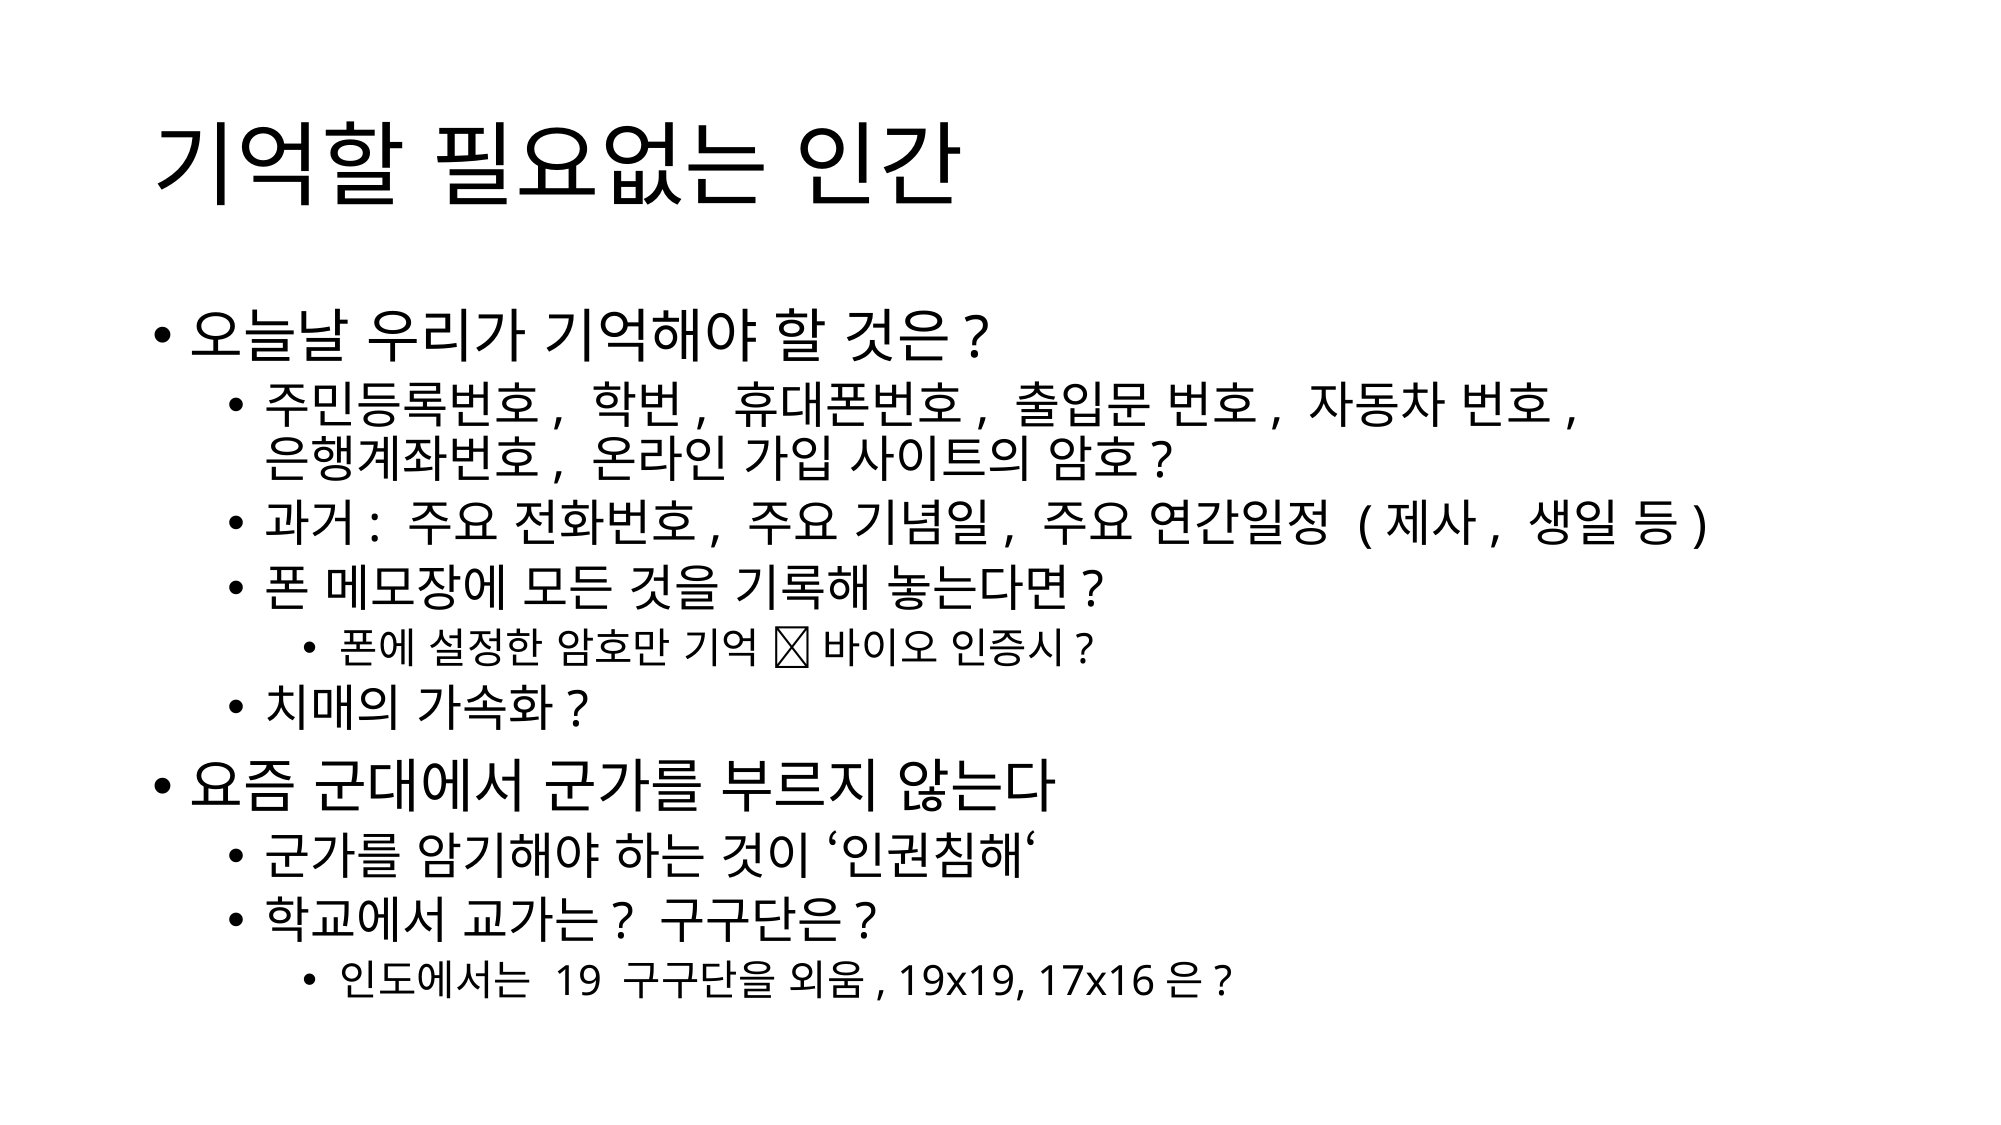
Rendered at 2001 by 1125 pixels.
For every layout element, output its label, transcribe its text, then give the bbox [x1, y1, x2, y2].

title 기억할 필요없는 인간 [137, 59, 1863, 278]
list 오늘날 우리가 기억해야 할 것은? 주민등록번호, 학번, 휴대폰번호, 출입문 번호, 자동차 번호, 은행계좌번호, 온라인 가입 사이트의 암호? 과거: 주요 전화번호, 주요 기념일, 주요 연간일정 (제사, 생일 등) 폰 메모장에 모든 것을 기록해 놓는다면? 폰에 설정한 암호만 기억  바이오 인증시? 치매의 가속화? 요즘 군대에서 군가를 부르지 않는다 군가를 암기해야 하는 것이 ‘인권침해‘ 학교에서 교가는? 구구단은? 인도에서는 19 구구단을 외움, 19x19, 17x16은? [137, 299, 1863, 1014]
